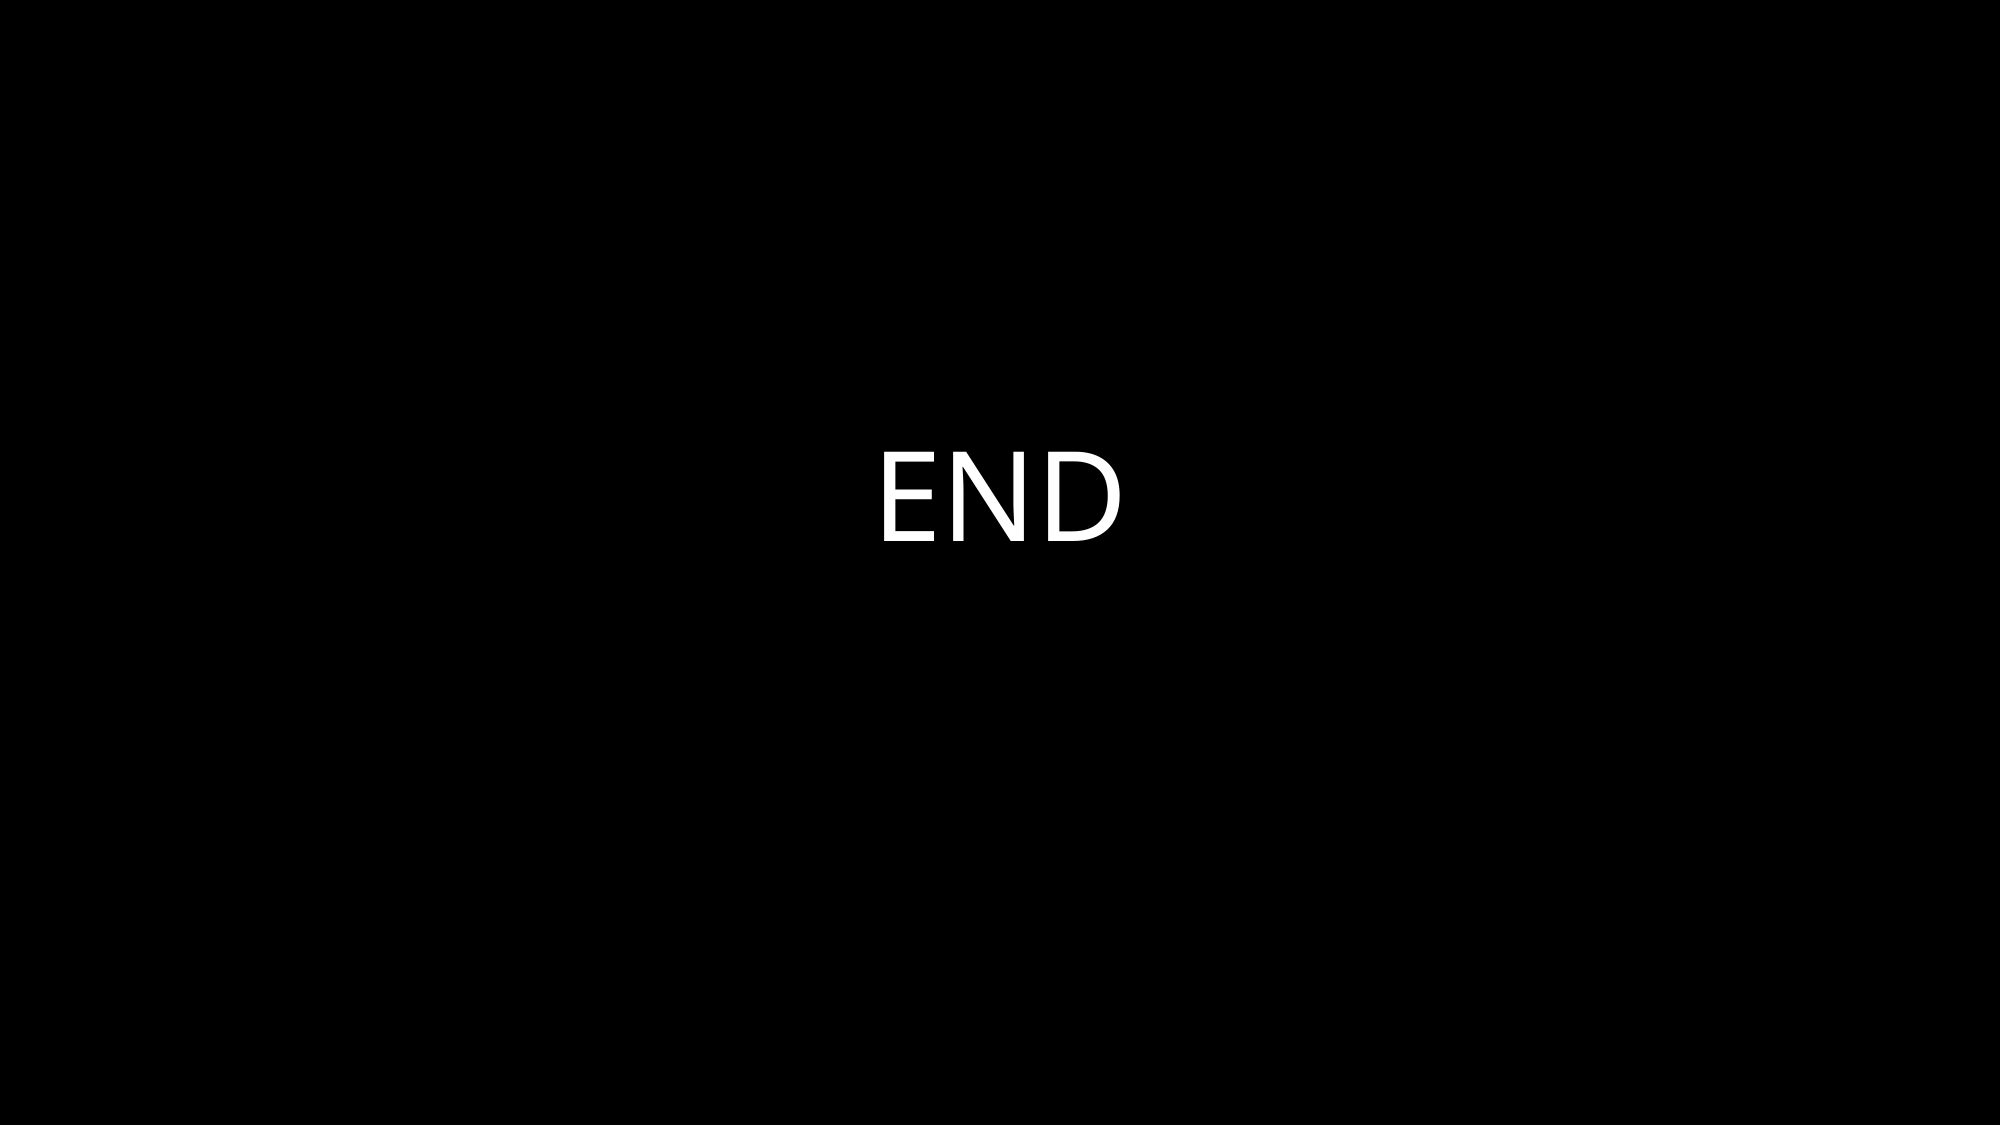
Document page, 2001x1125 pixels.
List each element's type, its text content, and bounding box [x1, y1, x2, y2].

title END [249, 184, 1750, 576]
